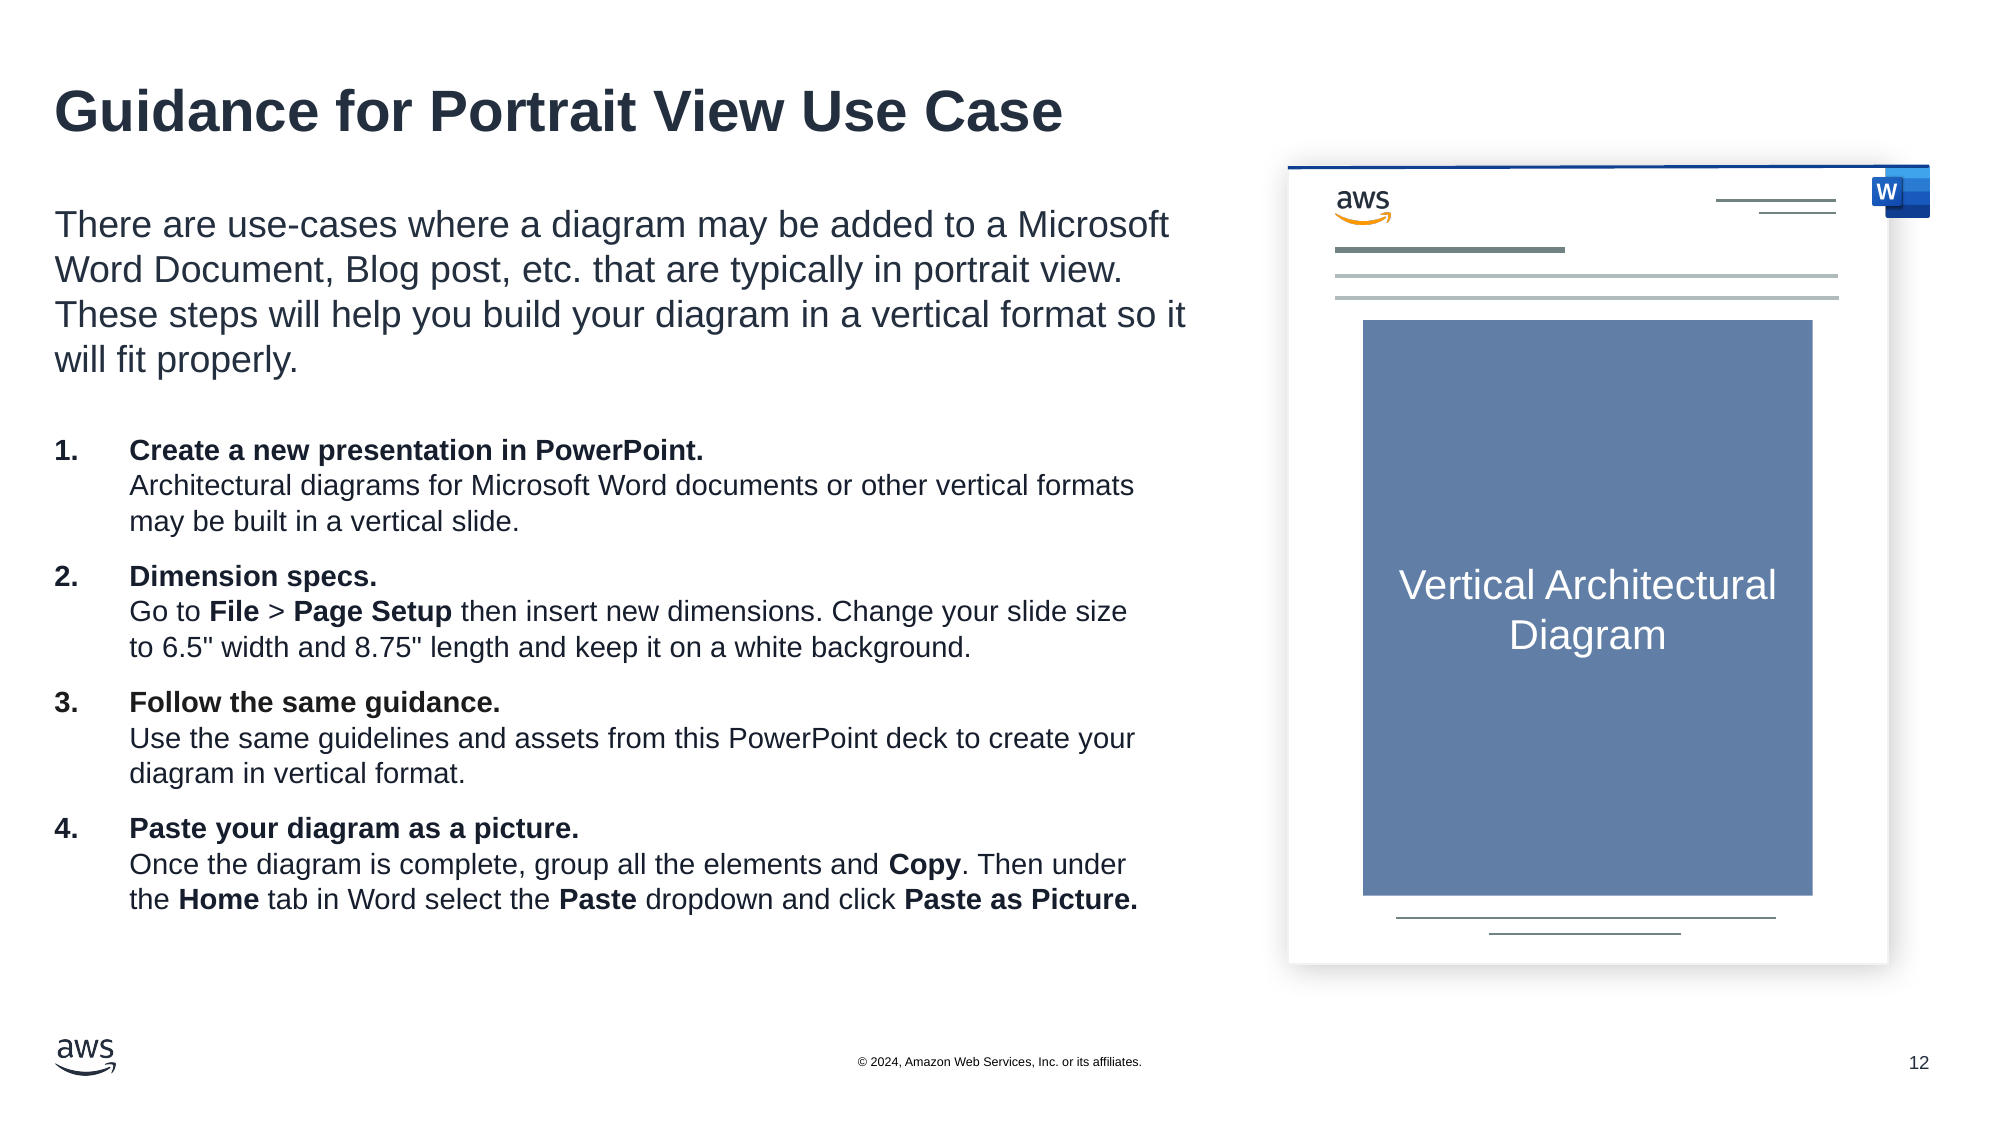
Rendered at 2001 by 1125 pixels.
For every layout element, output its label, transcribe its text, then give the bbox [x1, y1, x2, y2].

title Guidance for Portrait View Use Case [39, 59, 1961, 166]
picture [55, 1039, 116, 1076]
list There are use-cases where a diagram may be added to a Microsoft Word Document, Blog post, etc. that are typically in portrait view. These steps will help you build your diagram in a vertical format so it will fit properly. [39, 192, 1232, 969]
slide_number 12 [1494, 1031, 1945, 1092]
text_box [1287, 165, 1930, 964]
footer © 2024, Amazon Web Services, Inc. or its affiliates. [662, 1031, 1338, 1092]
text_box Create a new presentation in PowerPoint. Architectural diagrams for Microsoft Word documents or other vertical formats may be built in a vertical slide. Dimension specs. Go to File > Page Setup then insert new dimensions. Change your slide size to 6.5" width and 8.75" length and keep it on a white background. Follow the same guidance. Use the same guidelines and assets from this PowerPoint deck to create your diagram in vertical format. Paste your diagram as a picture. Once the diagram is complete, group all the elements and Copy. Then under the Home tab in Word select the Paste dropdown and click Paste as Picture. [39, 424, 1157, 934]
text_box AWS Cost & Usage Report [1303, 161, 1878, 165]
